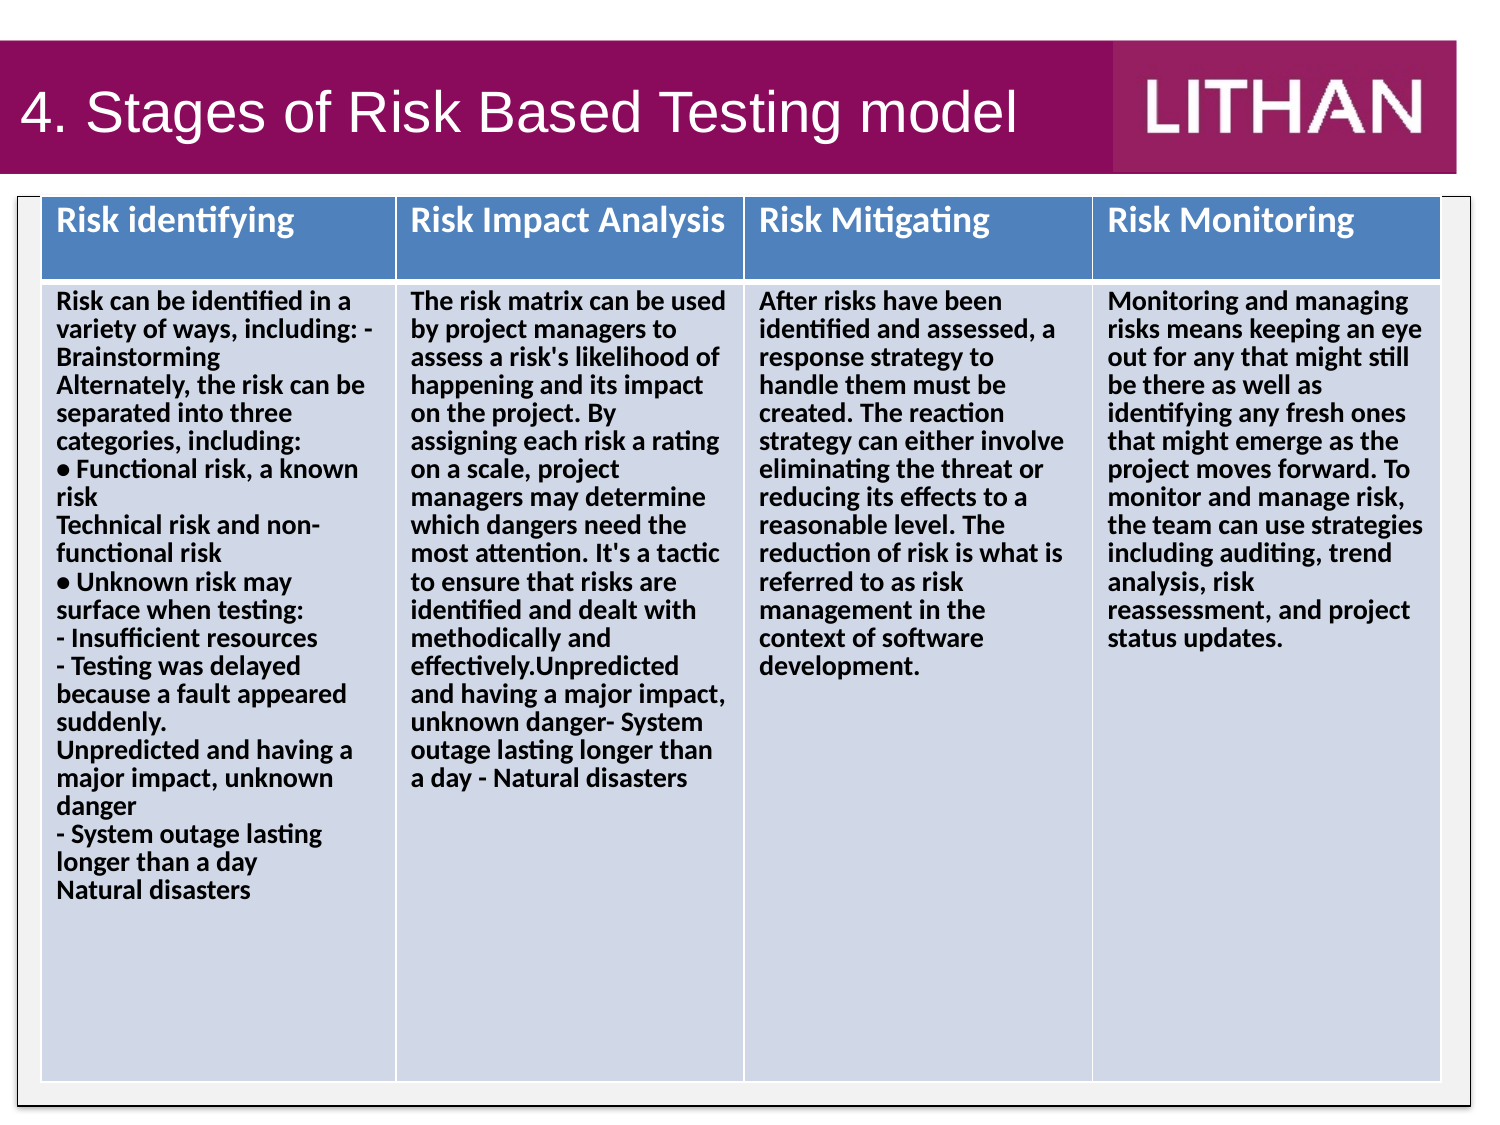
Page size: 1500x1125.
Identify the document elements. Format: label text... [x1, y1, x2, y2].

table_header Risk Mitigating [745, 197, 1092, 279]
table_cell After risks have been identified and assessed, a response strategy to handle them must be created. The reaction strategy can either involve eliminating the threat or reducing its effects to a reasonable level. The reduction of risk is what is referred to as risk management in the context of software development. [745, 285, 1092, 1081]
table_cell Risk can be identified in a variety of ways, including: -Brainstorming Alternately, the risk can be separated into three categories, including: • Functional risk, a known risk Technical risk and non-functional risk • Unknown risk may surface when testing: - Insufficient resources - Testing was delayed because a fault appeared suddenly. Unpredicted and having a major impact, unknown danger - System outage lasting longer than a day Natural disasters [42, 285, 395, 1081]
picture [0, 37, 1460, 178]
text_box 4. Stages of Risk Based Testing model [5, 66, 1104, 152]
table_header Risk Impact Analysis [397, 197, 743, 279]
table_header Risk Monitoring [1093, 197, 1440, 279]
table_header Risk identifying [42, 197, 395, 279]
table_cell The risk matrix can be used by project managers to assess a risk's likelihood of happening and its impact on the project. By assigning each risk a rating on a scale, project managers may determine which dangers need the most attention. It's a tactic to ensure that risks are identified and dealt with methodically and effectively.Unpredicted and having a major impact, unknown danger- System outage lasting longer than a day - Natural disasters [397, 285, 743, 1081]
text_box [17, 196, 1471, 1107]
table_cell Monitoring and managing risks means keeping an eye out for any that might still be there as well as identifying any fresh ones that might emerge as the project moves forward. To monitor and manage risk, the team can use strategies including auditing, trend analysis, risk reassessment, and project status updates. [1093, 285, 1440, 1081]
